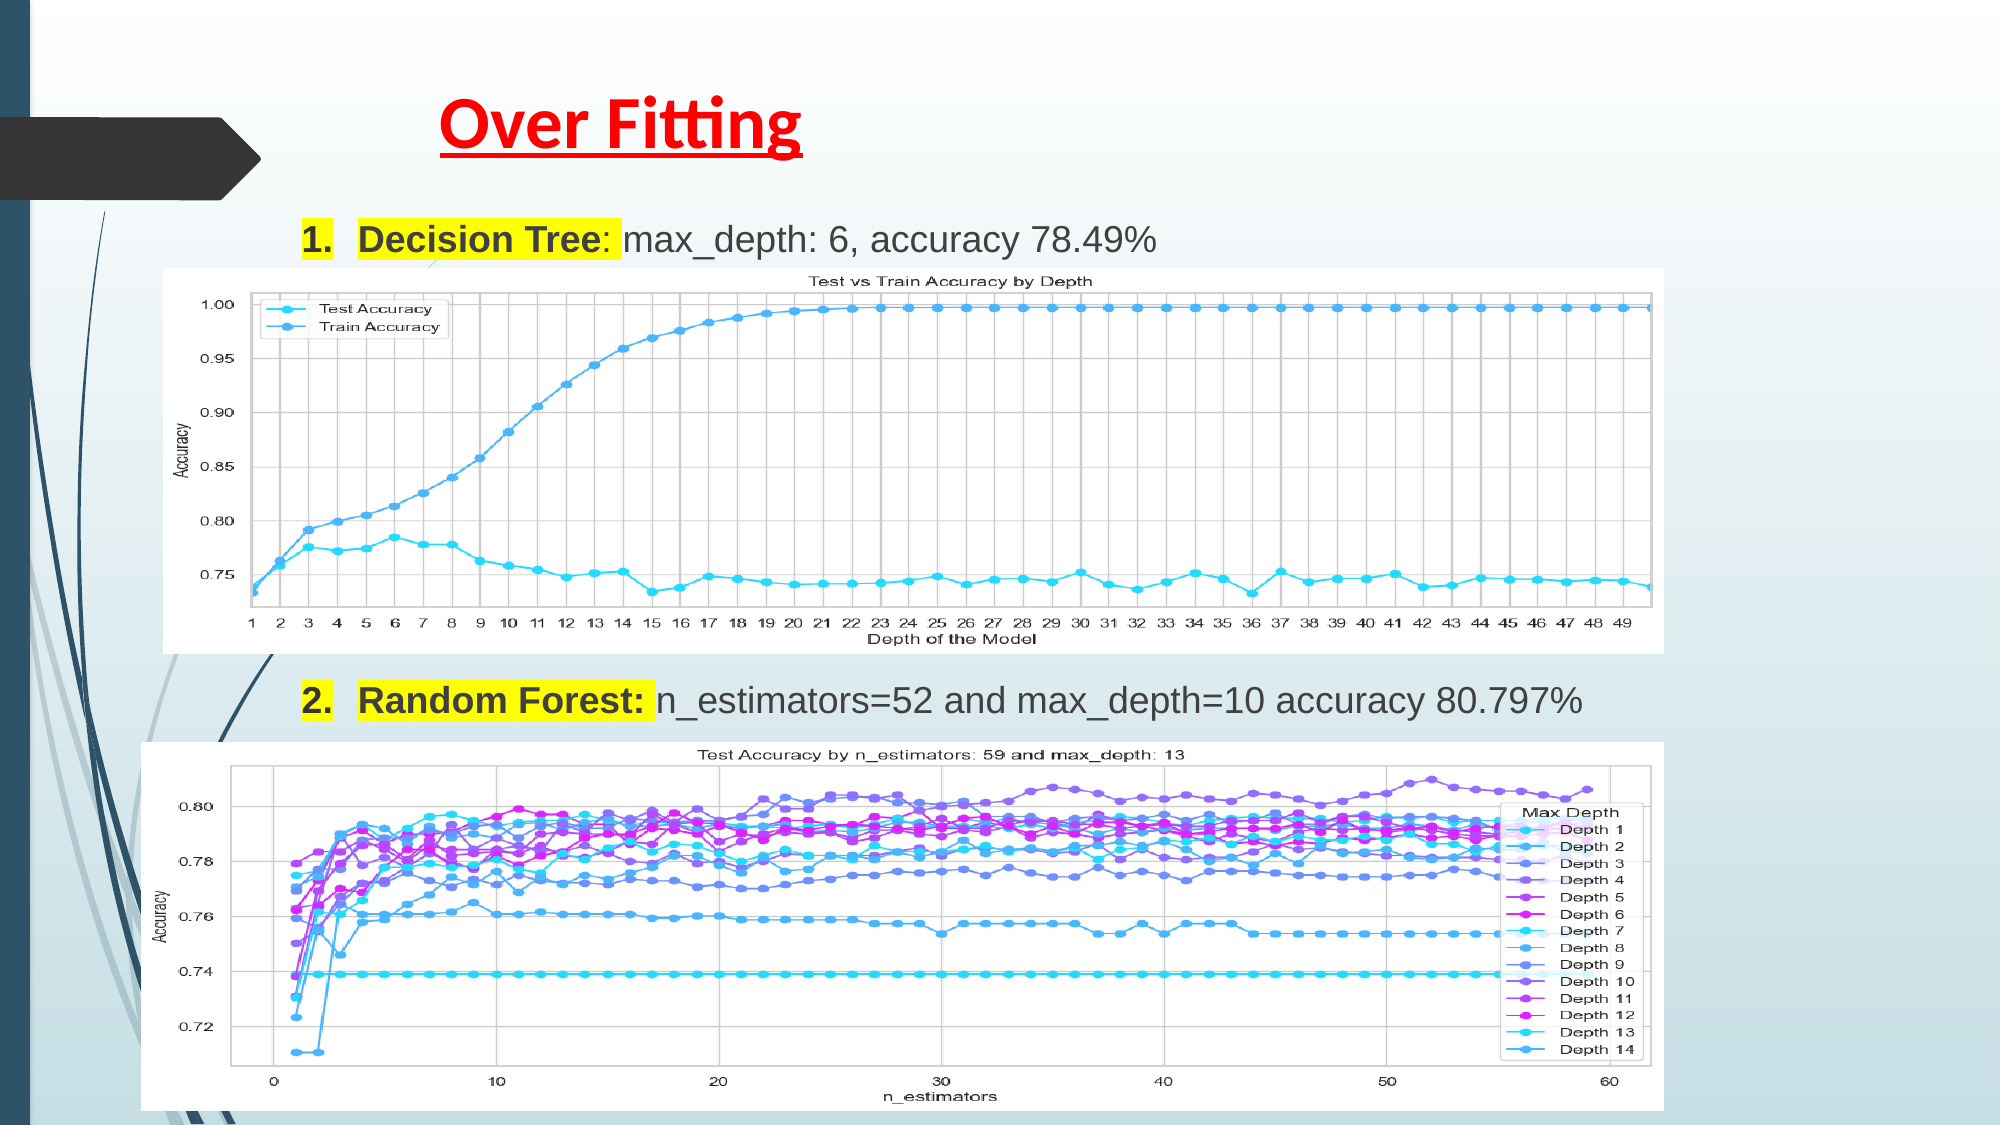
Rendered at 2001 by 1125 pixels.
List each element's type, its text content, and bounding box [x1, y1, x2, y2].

title Over Fitting [424, 65, 1887, 194]
picture [141, 742, 1664, 1111]
picture [163, 268, 1664, 654]
list Decision Tree: max_depth: 6, accuracy 78.49% Random Forest: n_estimators=52 and max_depth=10 accuracy 80.797% [286, 207, 1750, 827]
